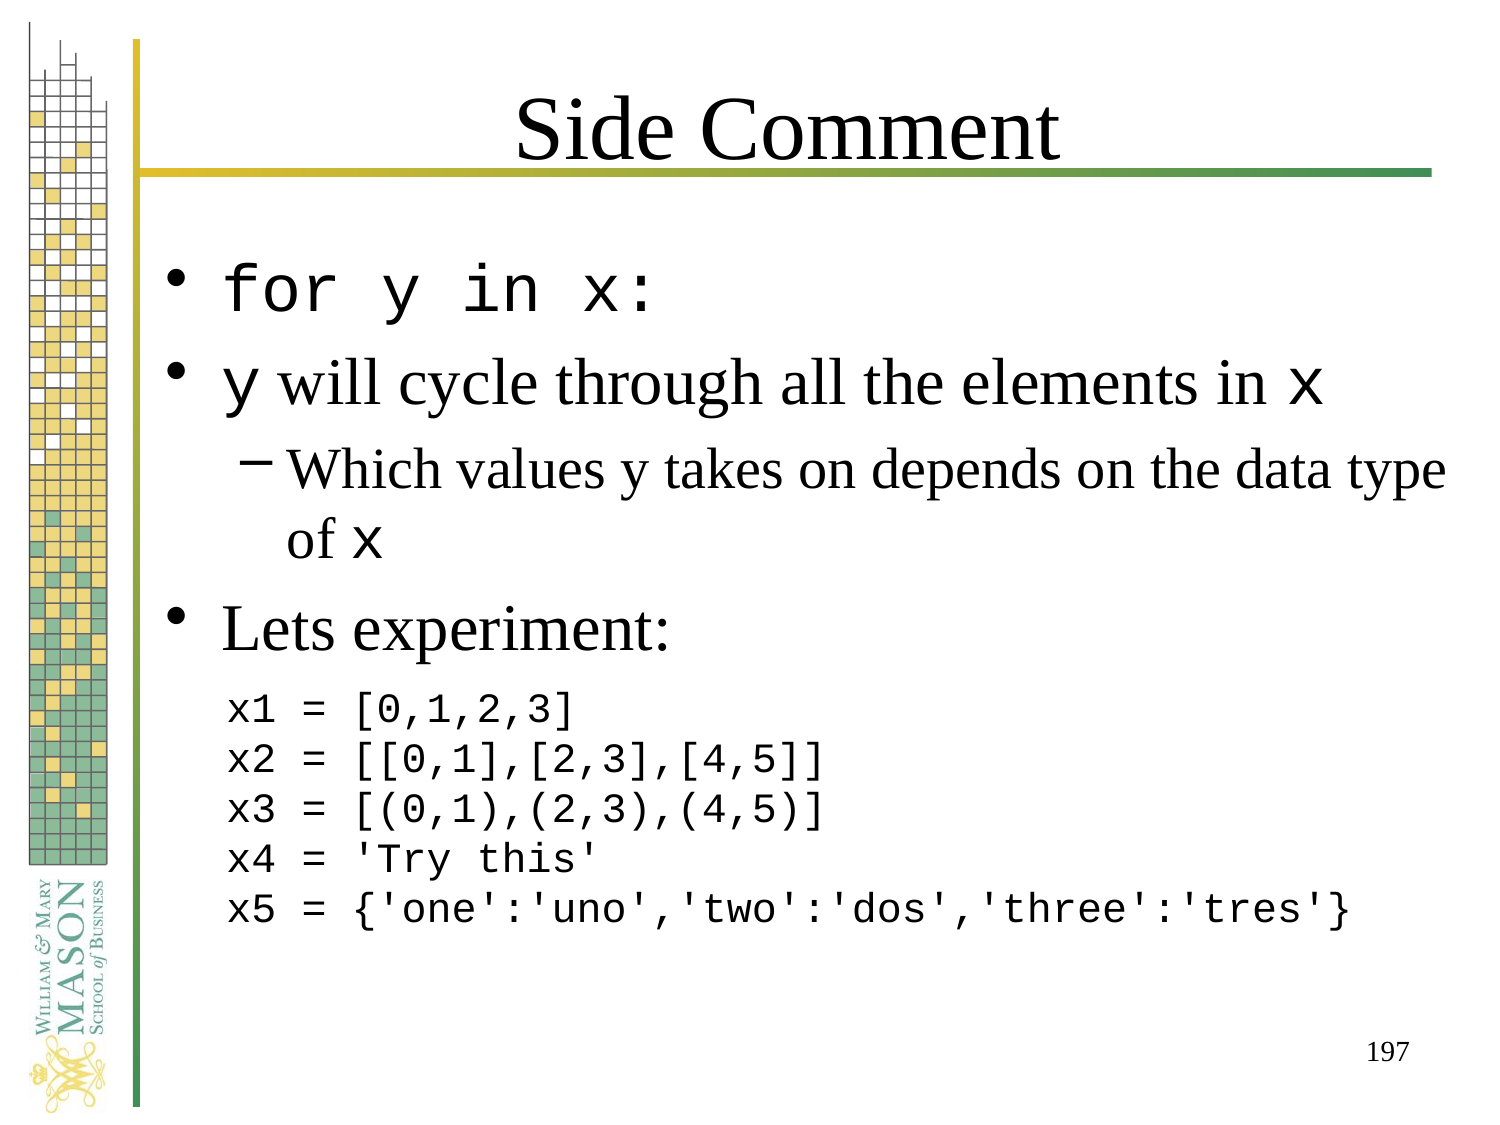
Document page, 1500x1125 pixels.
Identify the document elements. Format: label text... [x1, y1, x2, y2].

list for y in x: y will cycle through all the elements in x Which values y takes on depends on the data type of x Lets experiment: [150, 237, 1467, 1005]
title Side Comment [150, 45, 1425, 200]
slide_number 197 [1048, 1024, 1426, 1103]
title Naming Variables [29, 879, 107, 1113]
text_box x1 = [0,1,2,3] x2 = [[0,1],[2,3],[4,5]] x3 = [(0,1),(2,3),(4,5)] x4 = 'Try this' x5 = {'one':'uno','two':'dos','three':'tres'} [211, 673, 1367, 938]
